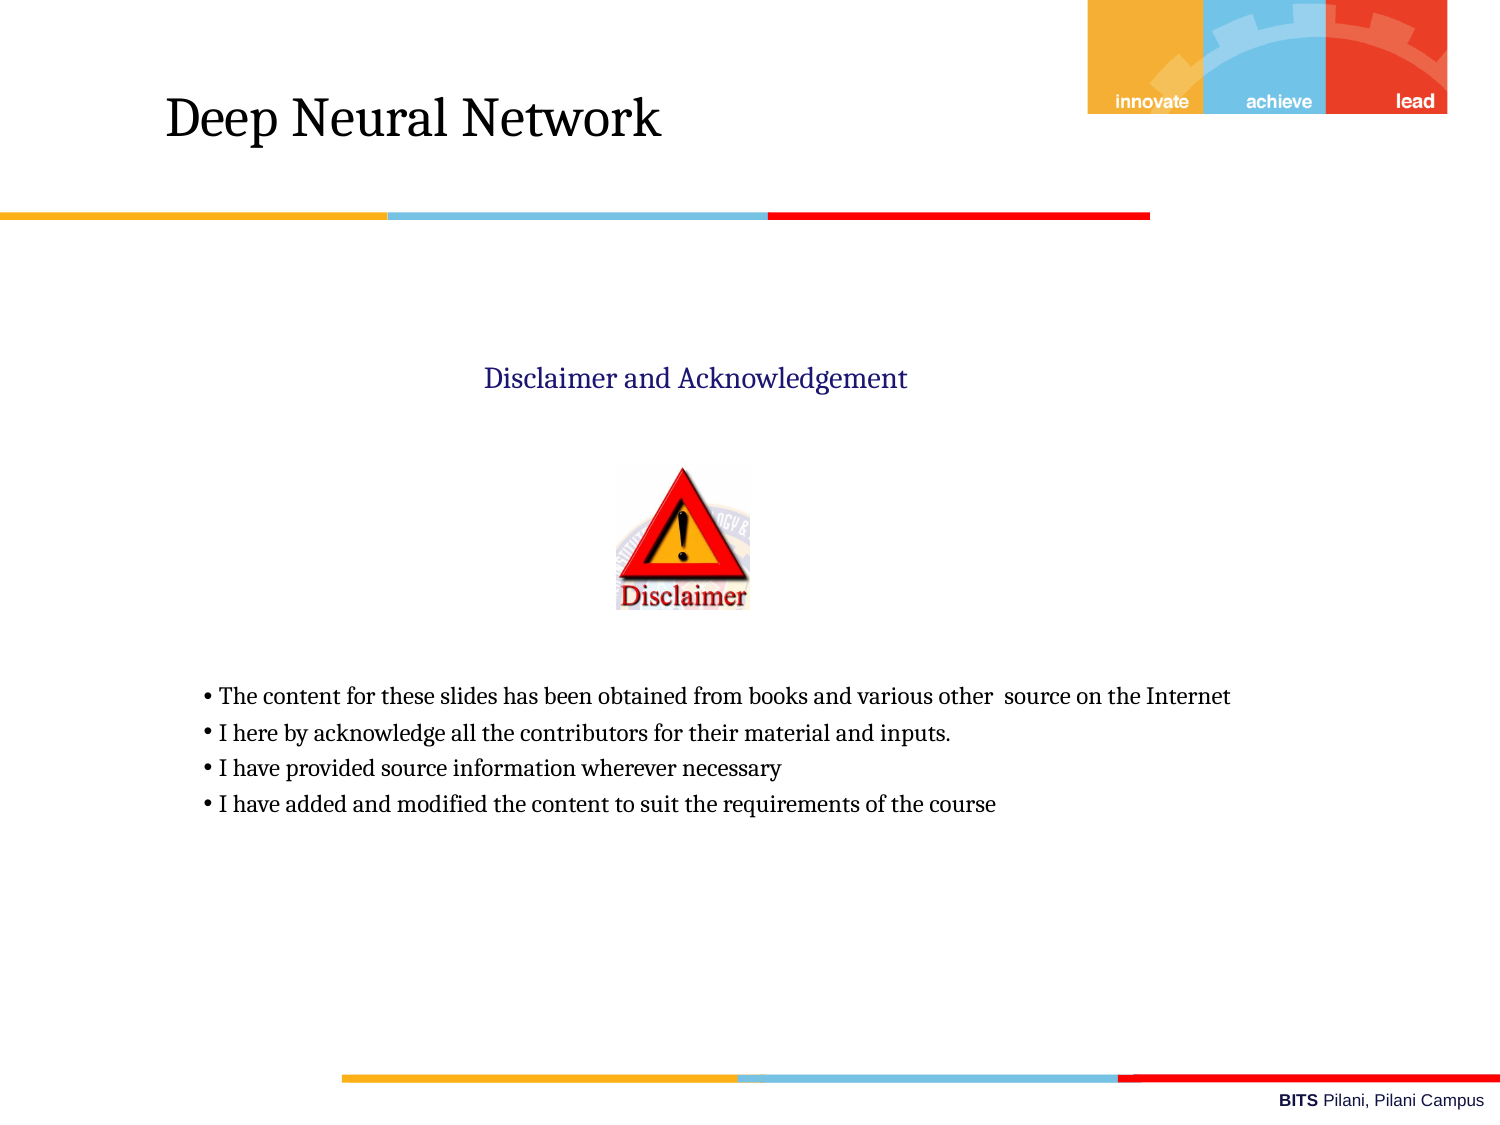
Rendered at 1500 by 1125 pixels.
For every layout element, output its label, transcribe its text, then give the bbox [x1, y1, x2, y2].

text_box Disclaimer and Acknowledgement [482, 356, 1184, 395]
picture [615, 462, 751, 610]
text_box The content for these slides has been obtained from books and various other source on the Internet I here by acknowledge all the contributors for their material and inputs. I have provided source information wherever necessary I have added and modified the content to suit the requirements of the course [202, 677, 1315, 818]
picture [1087, 0, 1448, 114]
title Deep Neural Network [150, 12, 1126, 216]
